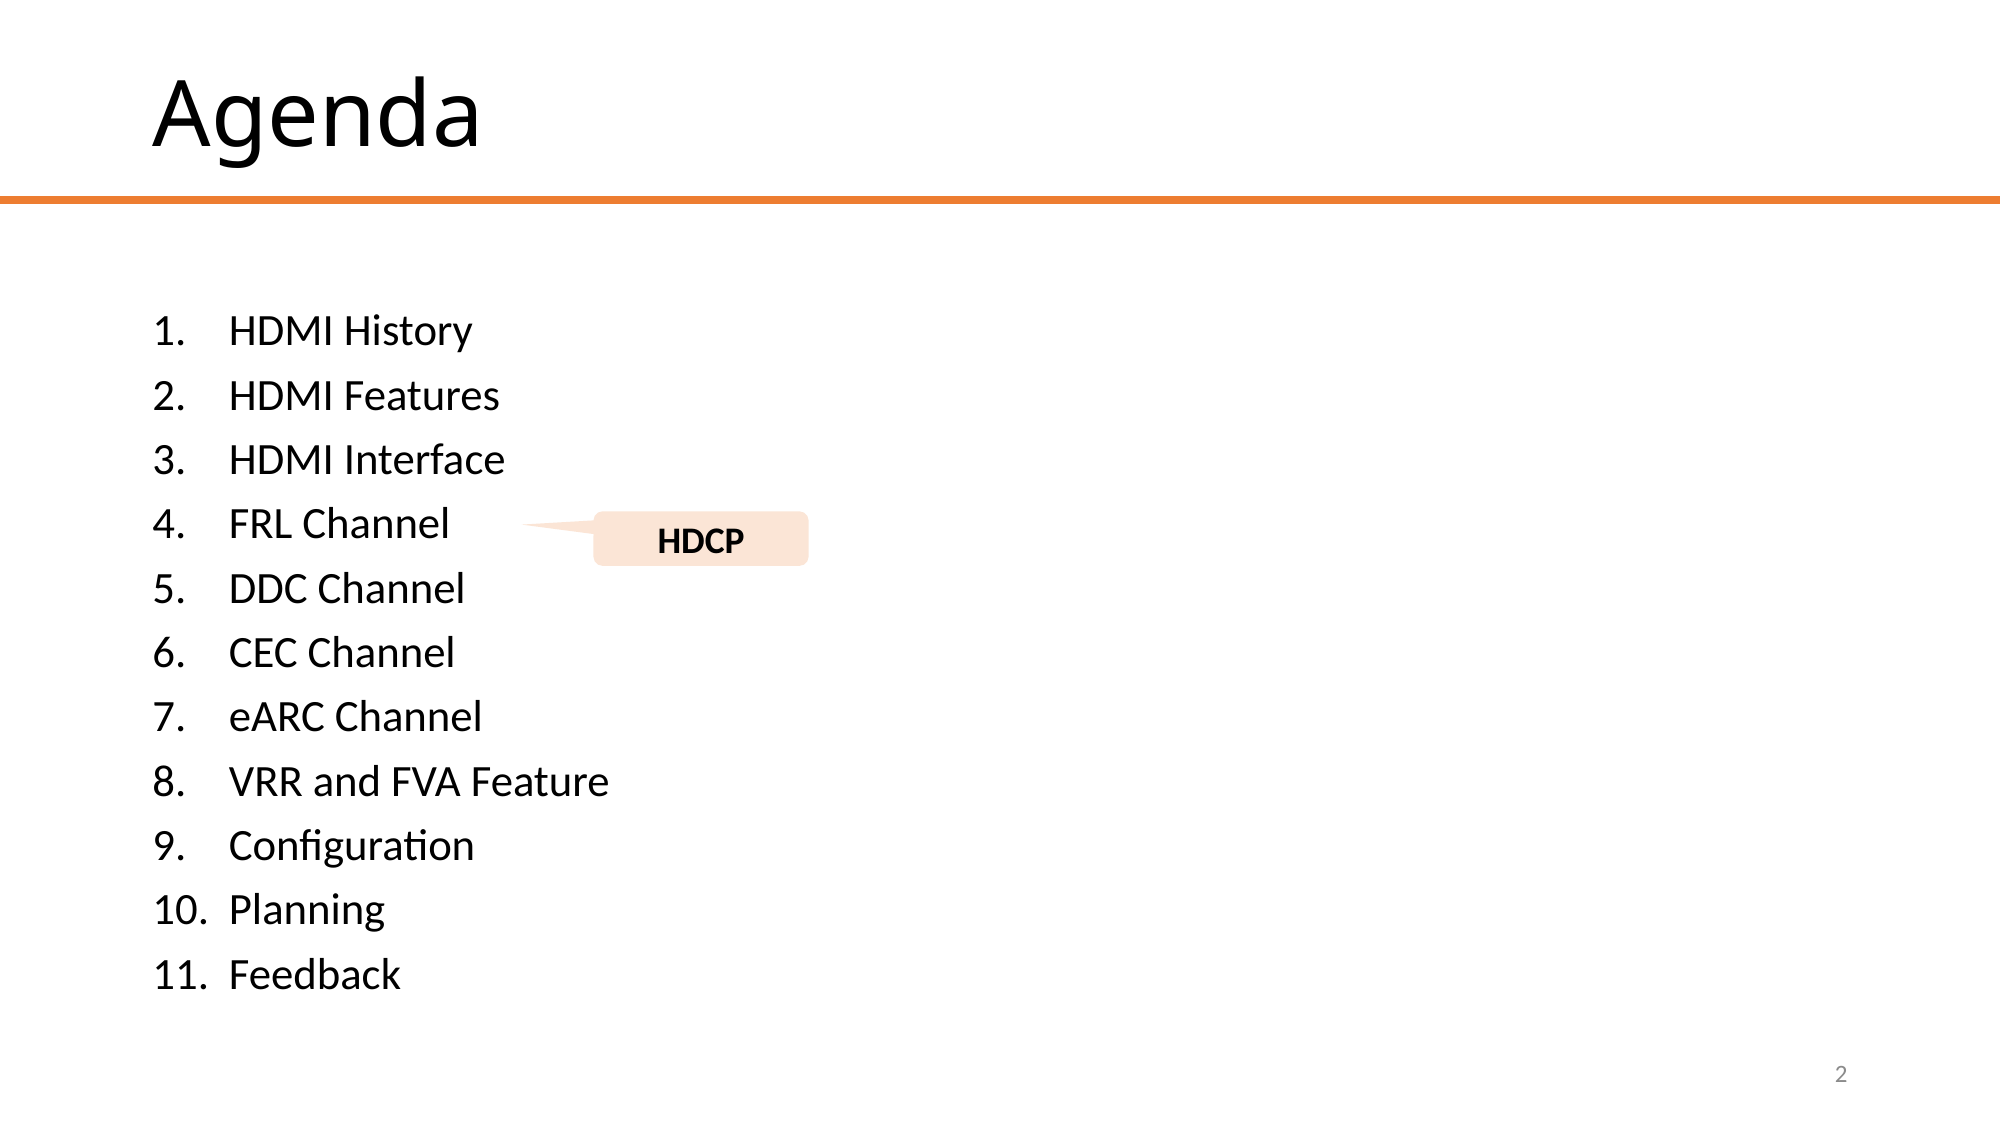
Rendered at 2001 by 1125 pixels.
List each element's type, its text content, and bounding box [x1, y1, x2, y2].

slide_number 2 [1412, 1042, 1863, 1103]
text_box HDCP [521, 510, 810, 567]
title Agenda [137, 59, 1863, 278]
list HDMI History HDMI Features HDMI Interface FRL Channel DDC Channel CEC Channel eARC Channel VRR and FVA Feature Configuration Planning Feedback [137, 299, 1863, 1014]
